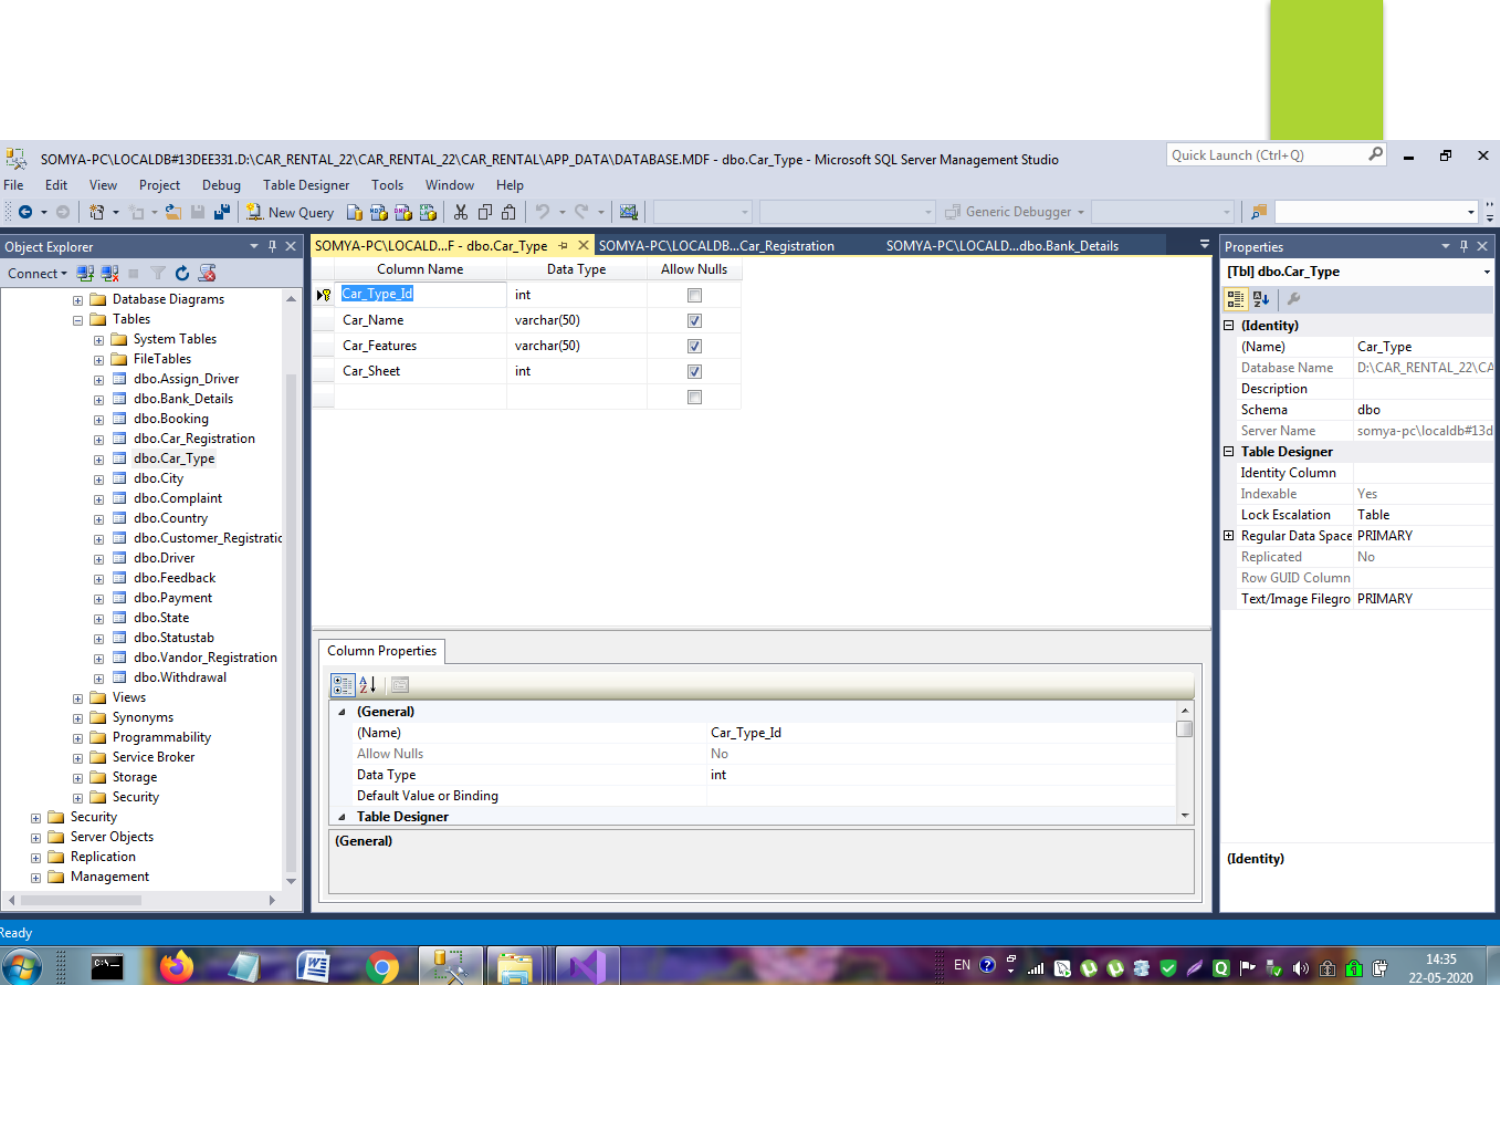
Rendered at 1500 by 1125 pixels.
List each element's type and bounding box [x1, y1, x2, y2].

picture [0, 139, 1500, 985]
